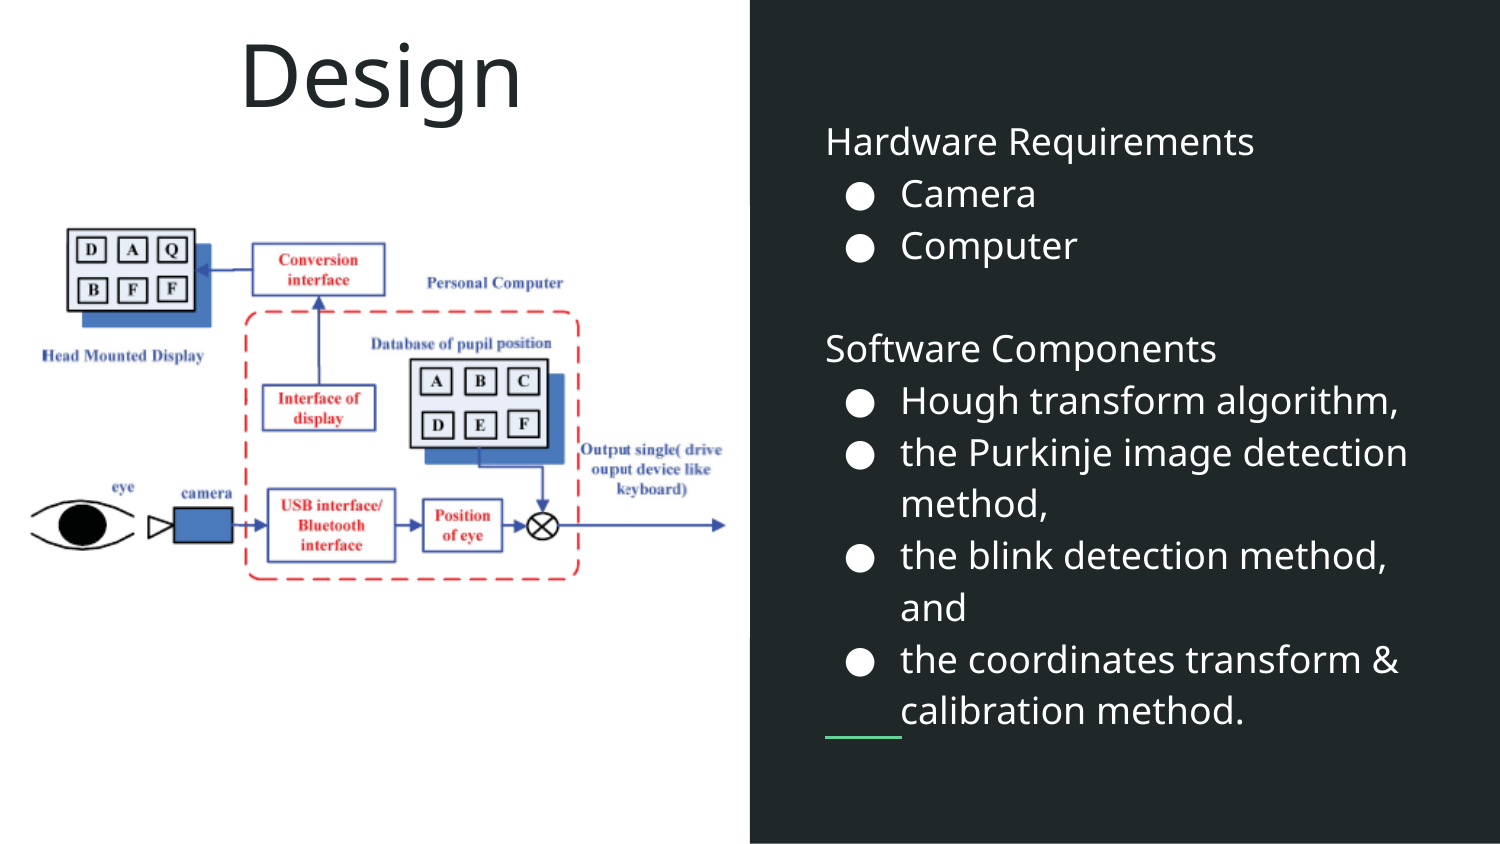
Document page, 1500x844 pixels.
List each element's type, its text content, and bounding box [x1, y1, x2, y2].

title Design [49, 16, 714, 140]
picture [1, 205, 751, 638]
list Hardware Requirements Camera Computer Software Components Hough transform algorithm, the Purkinje image detection method, the blink detection method, and the coordinates transform & calibration method. [810, 118, 1440, 725]
